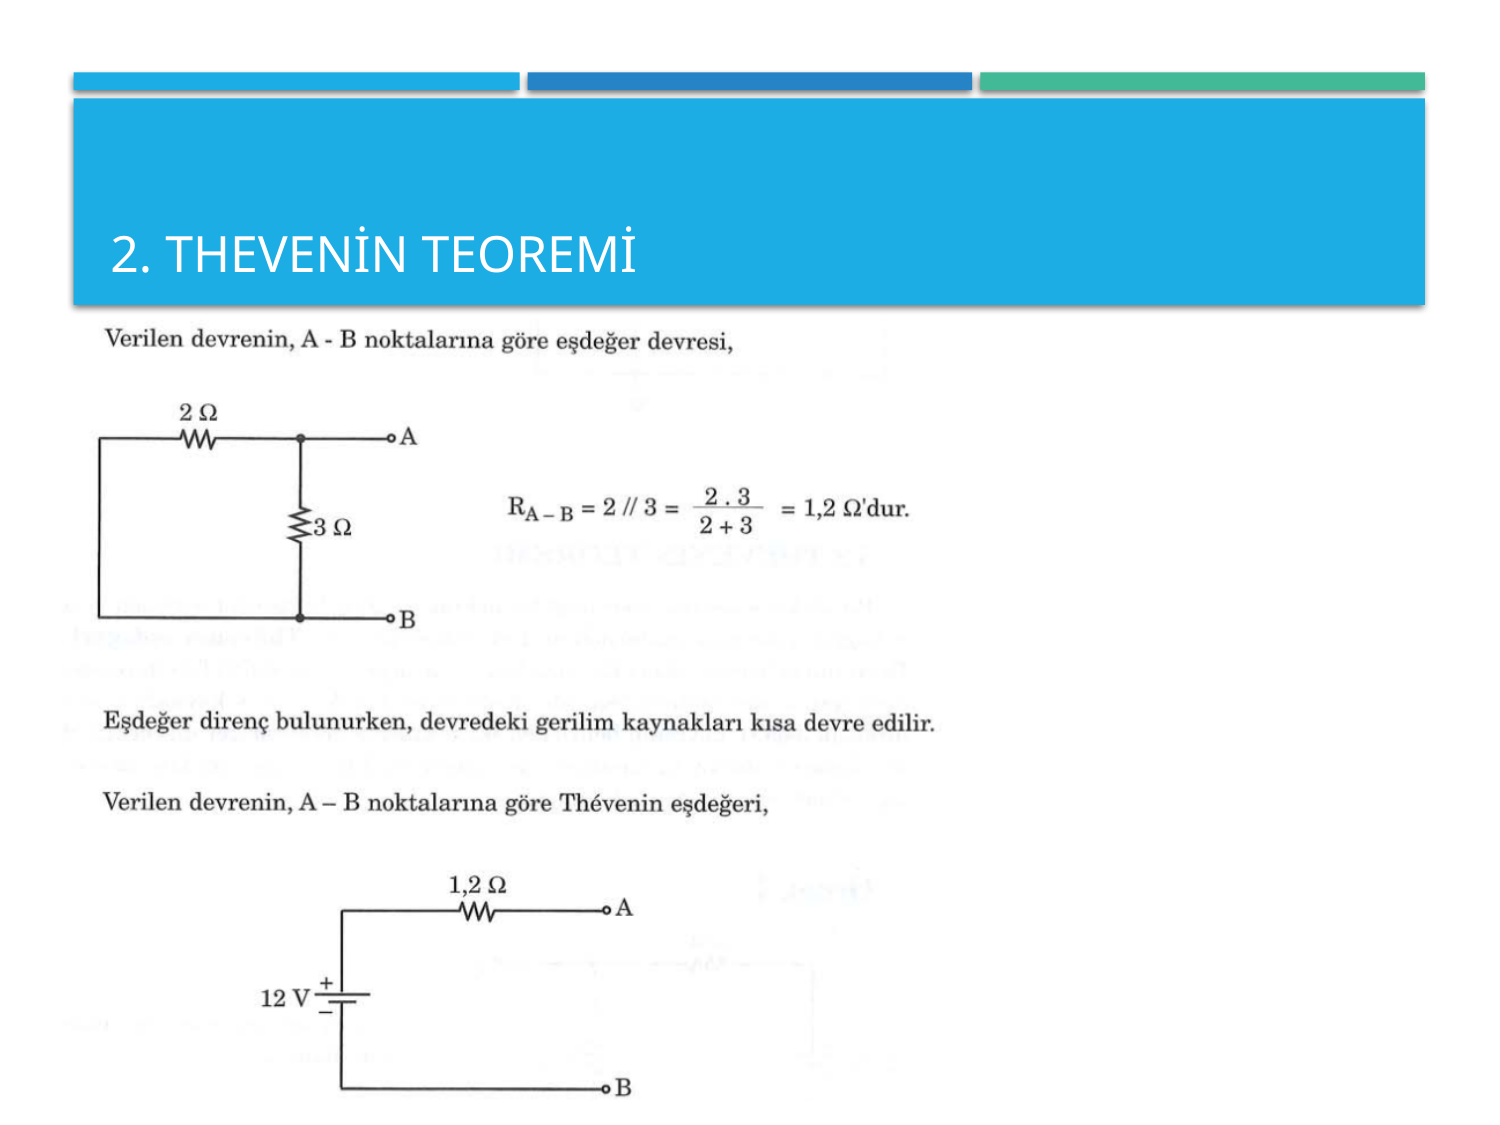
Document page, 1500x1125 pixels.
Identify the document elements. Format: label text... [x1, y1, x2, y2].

picture [62, 319, 957, 1101]
title 2. thevenin teoremi [95, 112, 1406, 291]
